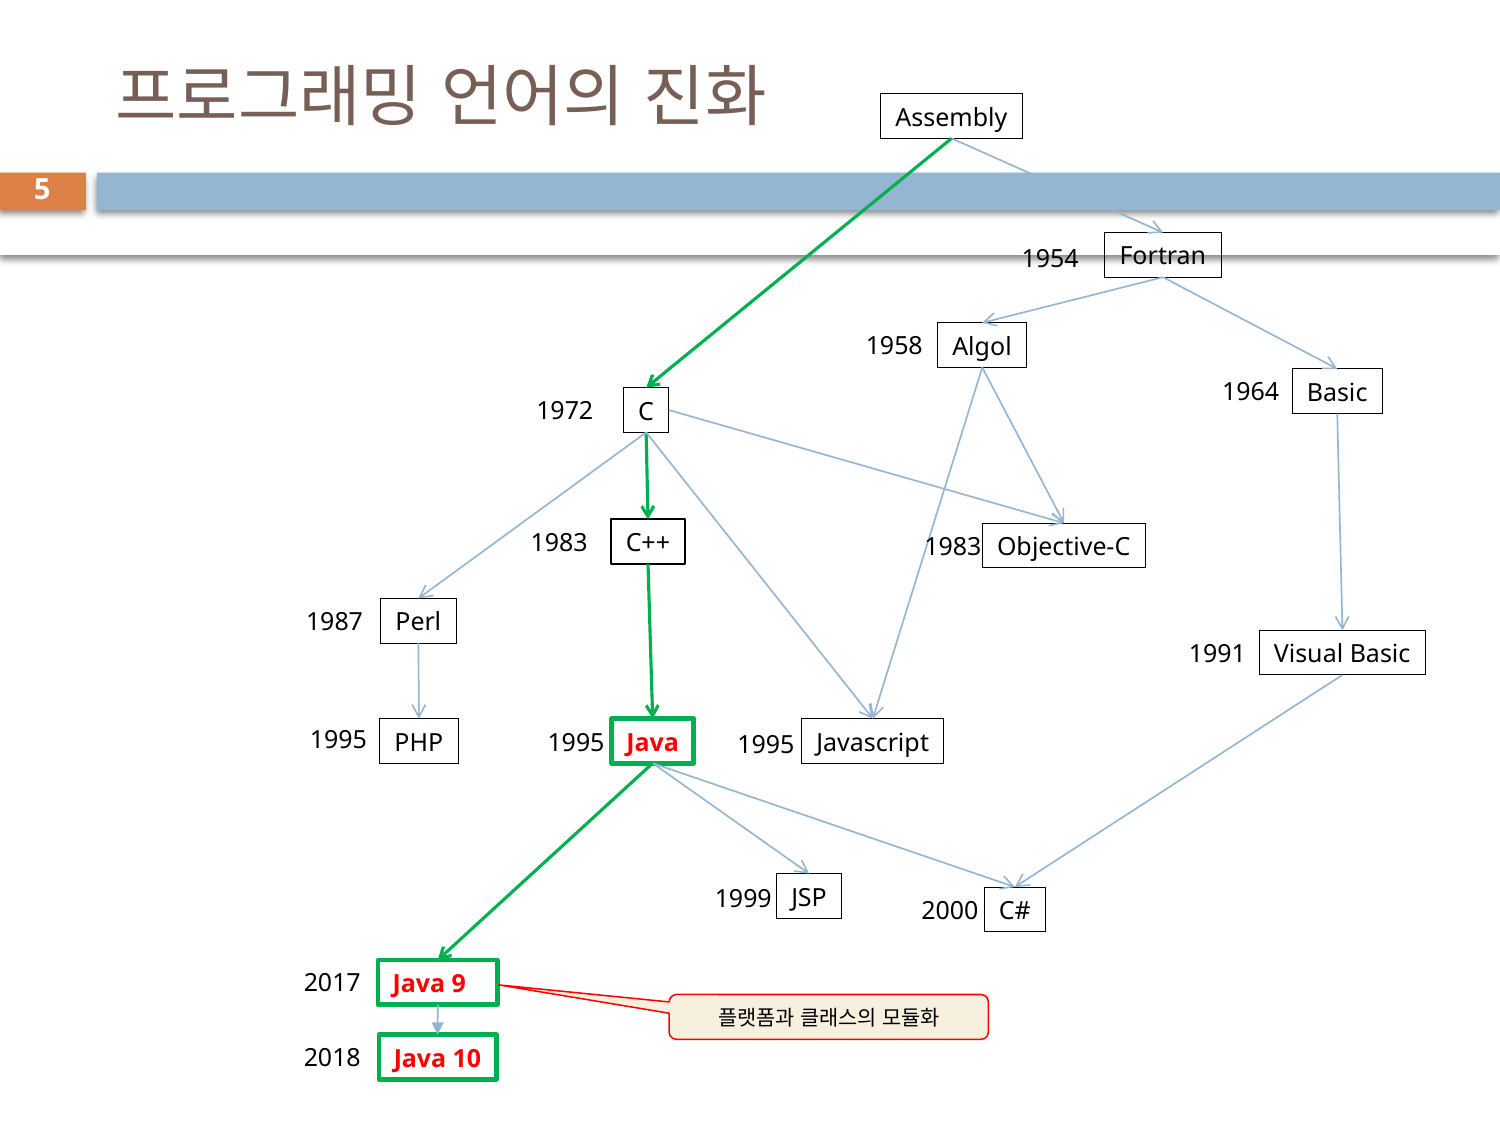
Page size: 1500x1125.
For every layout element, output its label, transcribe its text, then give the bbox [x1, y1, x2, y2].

slide_number 5 [0, 170, 87, 211]
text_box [288, 93, 1425, 1081]
title 프로그래밍 언어의 진화 [100, 37, 1438, 149]
